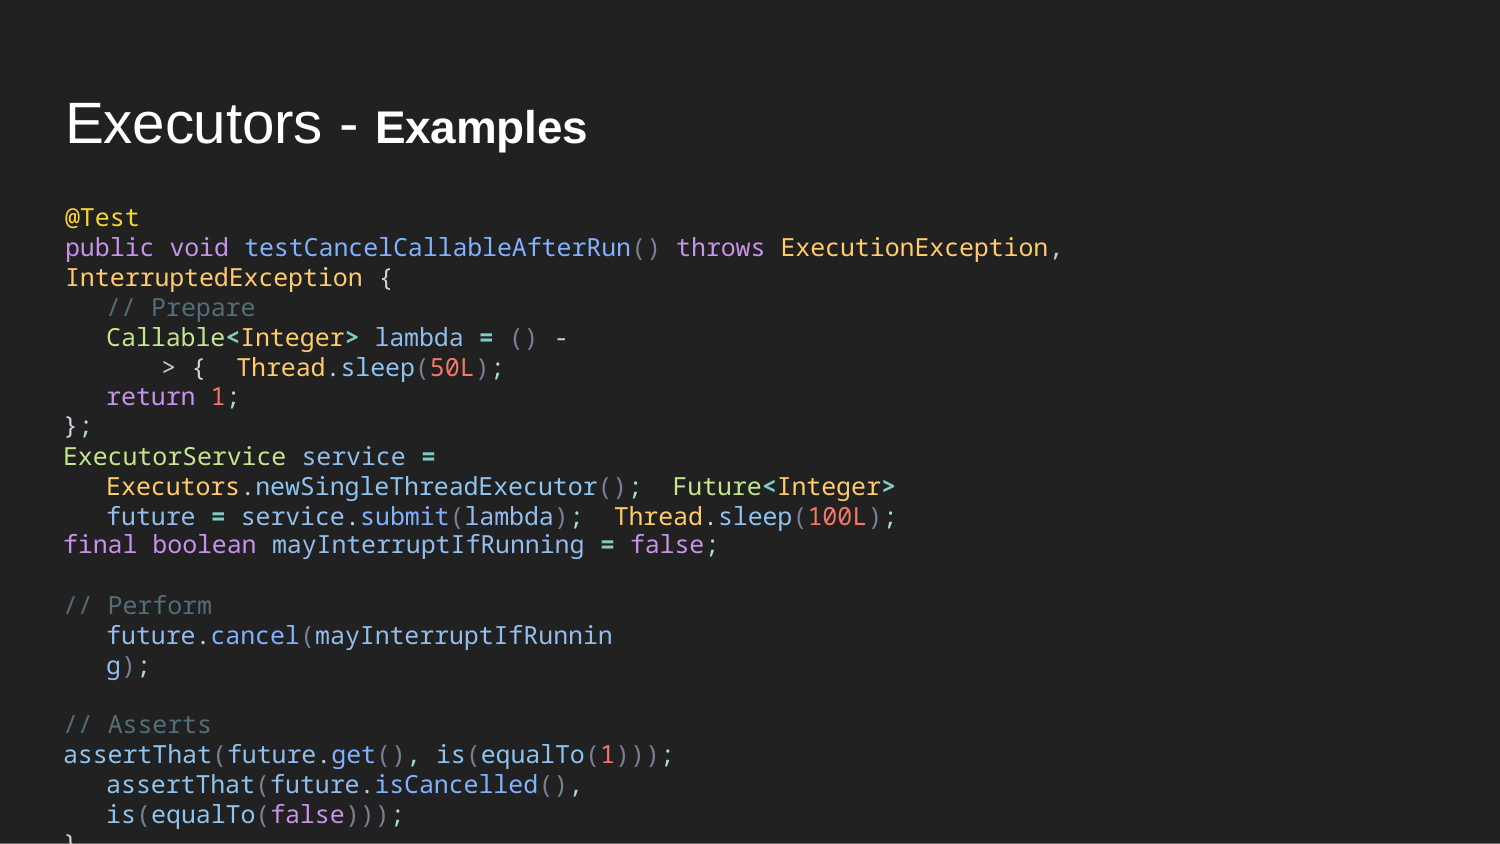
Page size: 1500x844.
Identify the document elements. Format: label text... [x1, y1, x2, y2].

text_box @Test public void testCancelCallableAfterRun() throws ExecutionException, InterruptedException { // Prepare Callable<Integer> lambda = () -> { Thread.sleep(50L); return 1; }; ExecutorService service = Executors.newSingleThreadExecutor(); Future<Integer> future = service.submit(lambda); Thread.sleep(100L); final boolean mayInterruptIfRunning = false; // Perform future.cancel(mayInterruptIfRunning); // Asserts assertThat(future.get(), is(equalTo(1))); assertThat(future.isCancelled(), is(equalTo(false))); } [63, 200, 1305, 844]
title Executors - Examples [63, 82, 593, 200]
